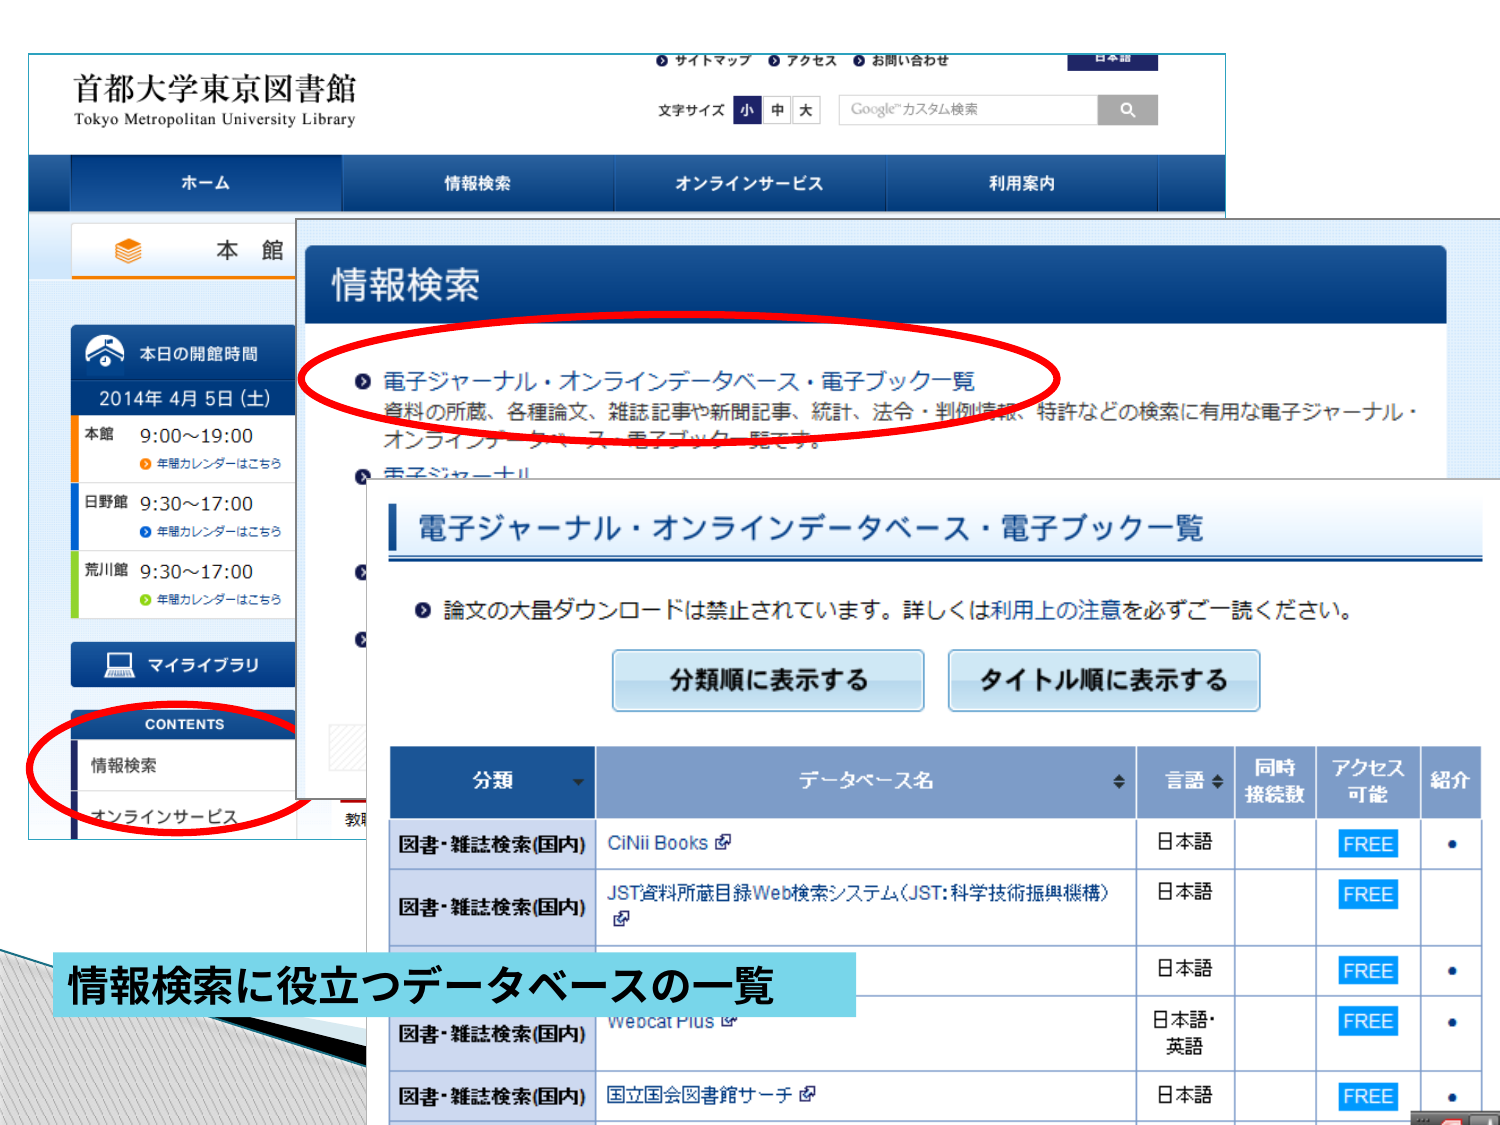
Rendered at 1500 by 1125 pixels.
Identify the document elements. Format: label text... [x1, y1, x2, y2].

text_box 情報検索に役立つデータベースの一覧 [53, 952, 361, 1018]
picture [29, 54, 1500, 1125]
